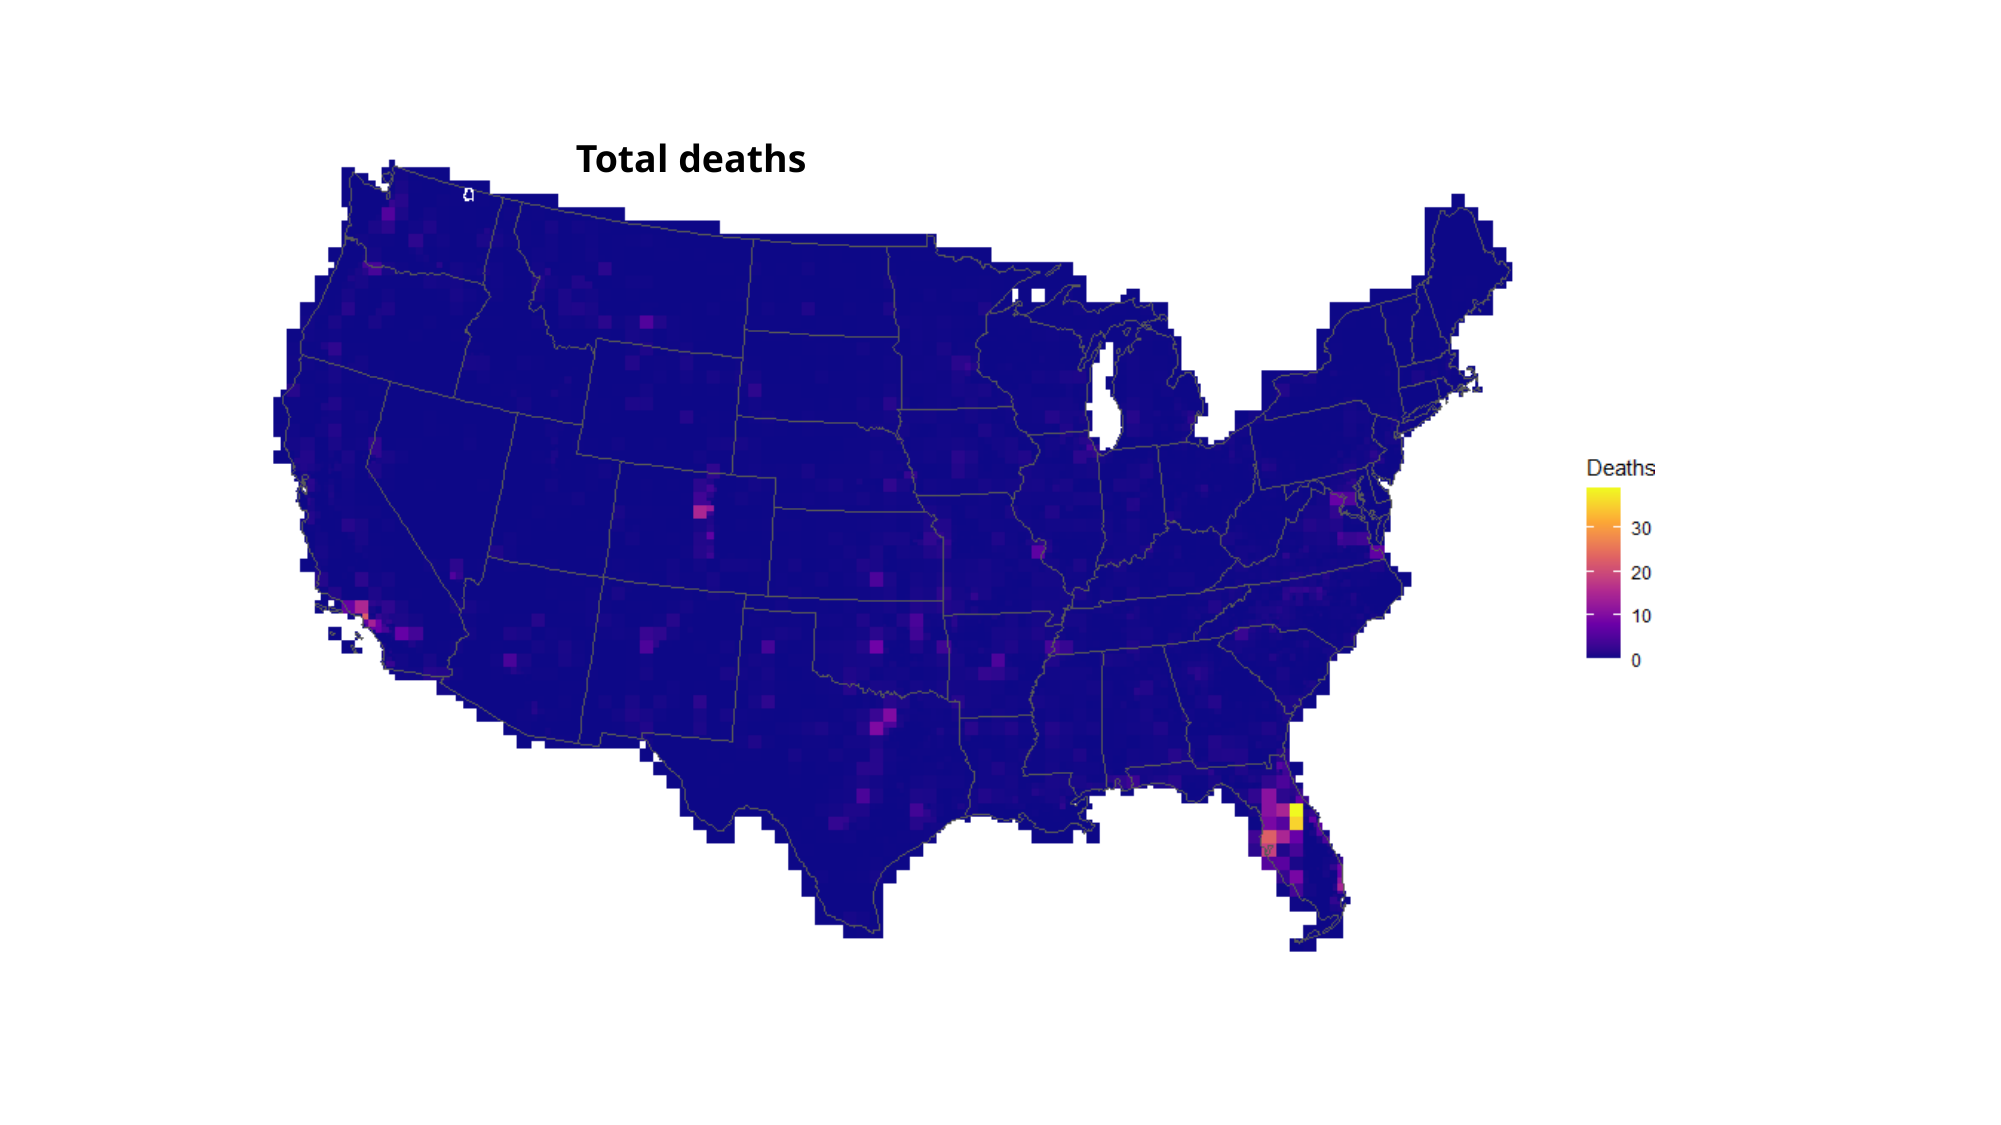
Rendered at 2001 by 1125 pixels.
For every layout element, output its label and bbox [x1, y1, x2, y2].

picture [232, 67, 1656, 1033]
